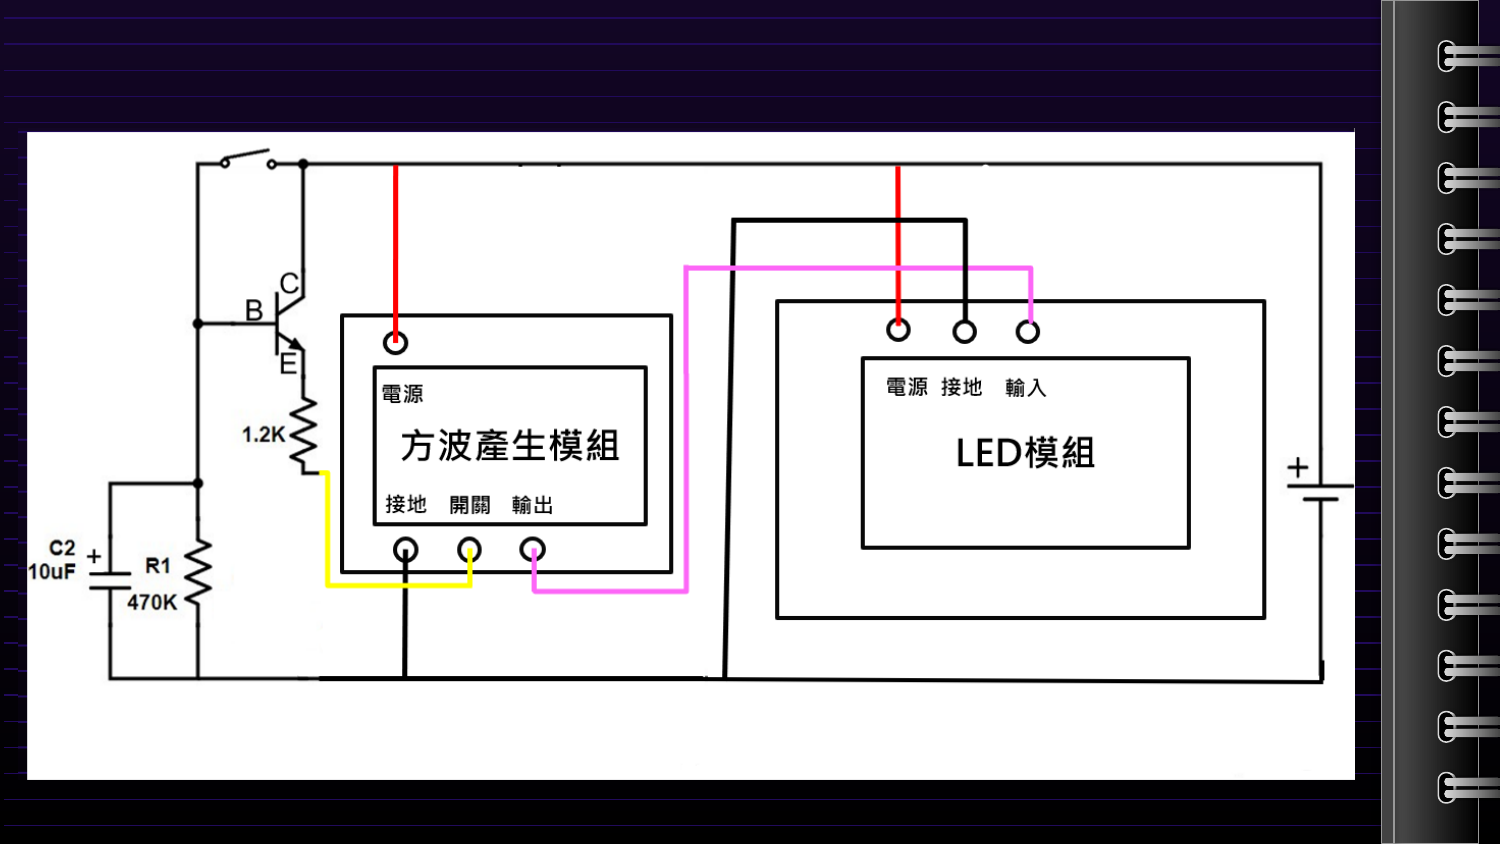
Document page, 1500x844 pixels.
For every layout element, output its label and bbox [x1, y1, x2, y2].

picture [18, 128, 1355, 781]
